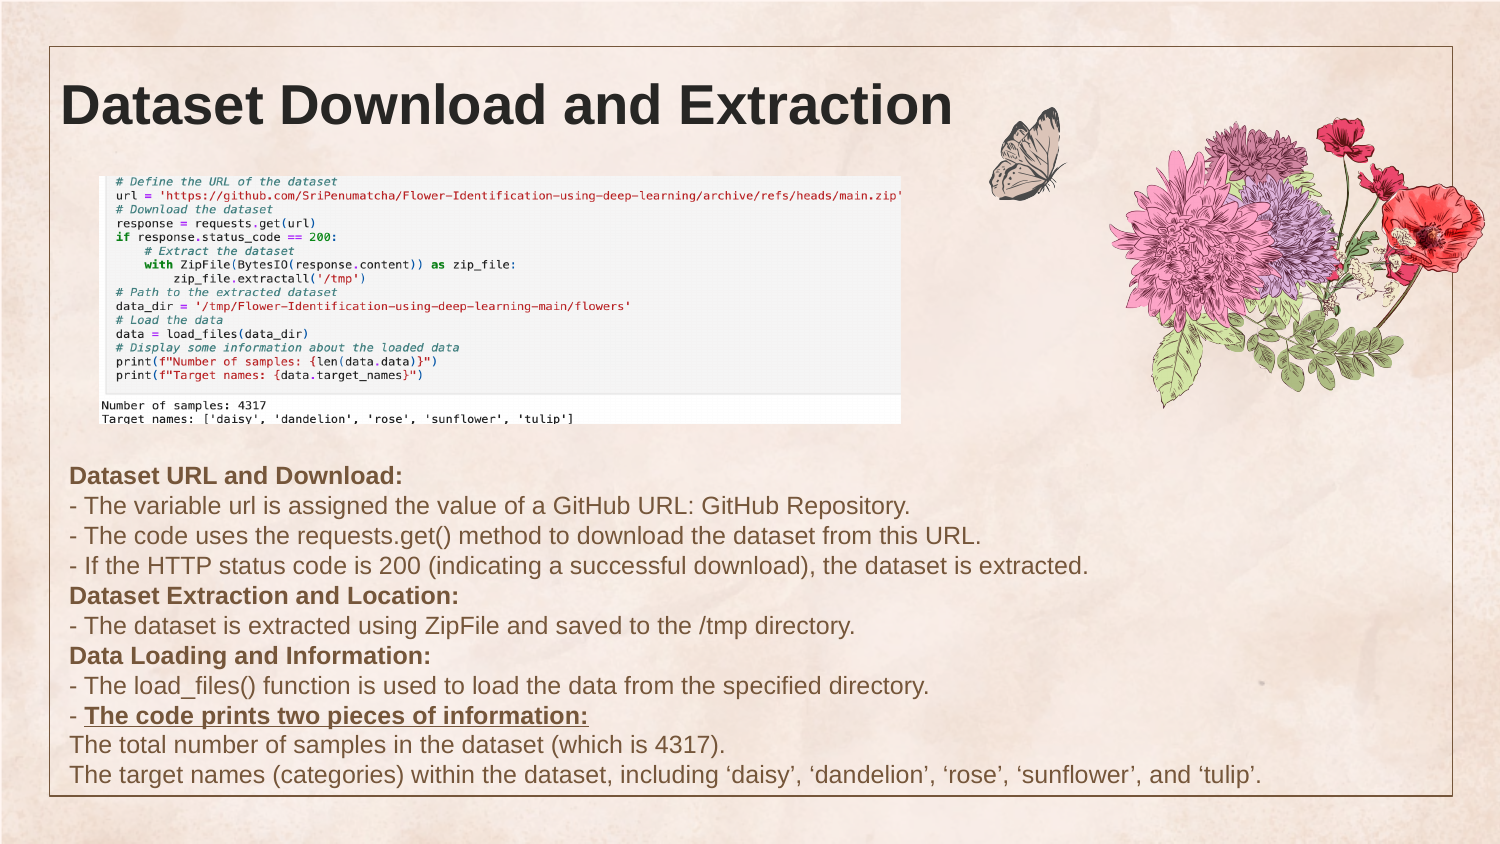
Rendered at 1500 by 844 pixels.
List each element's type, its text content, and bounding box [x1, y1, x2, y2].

text_box Dataset URL and Download: - The variable url is assigned the value of a GitHub URL: GitHub Repository. - The code uses the requests.get() method to download the dataset from this URL. - If the HTTP status code is 200 (indicating a successful download), the dataset is extracted. Dataset Extraction and Location: - The dataset is extracted using ZipFile and saved to the /tmp directory. Data Loading and Information: - The load_files() function is used to load the data from the specified directory. - The code prints two pieces of information: The total number of samples in the dataset (which is 4317). The target names (categories) within the dataset, including ‘daisy’, ‘dandelion’, ‘rose’, ‘sunflower’, and ‘tulip’. [54, 452, 1476, 827]
picture [99, 176, 901, 424]
title Dataset Download and Extraction [45, 52, 1310, 147]
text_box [989, 105, 1500, 409]
